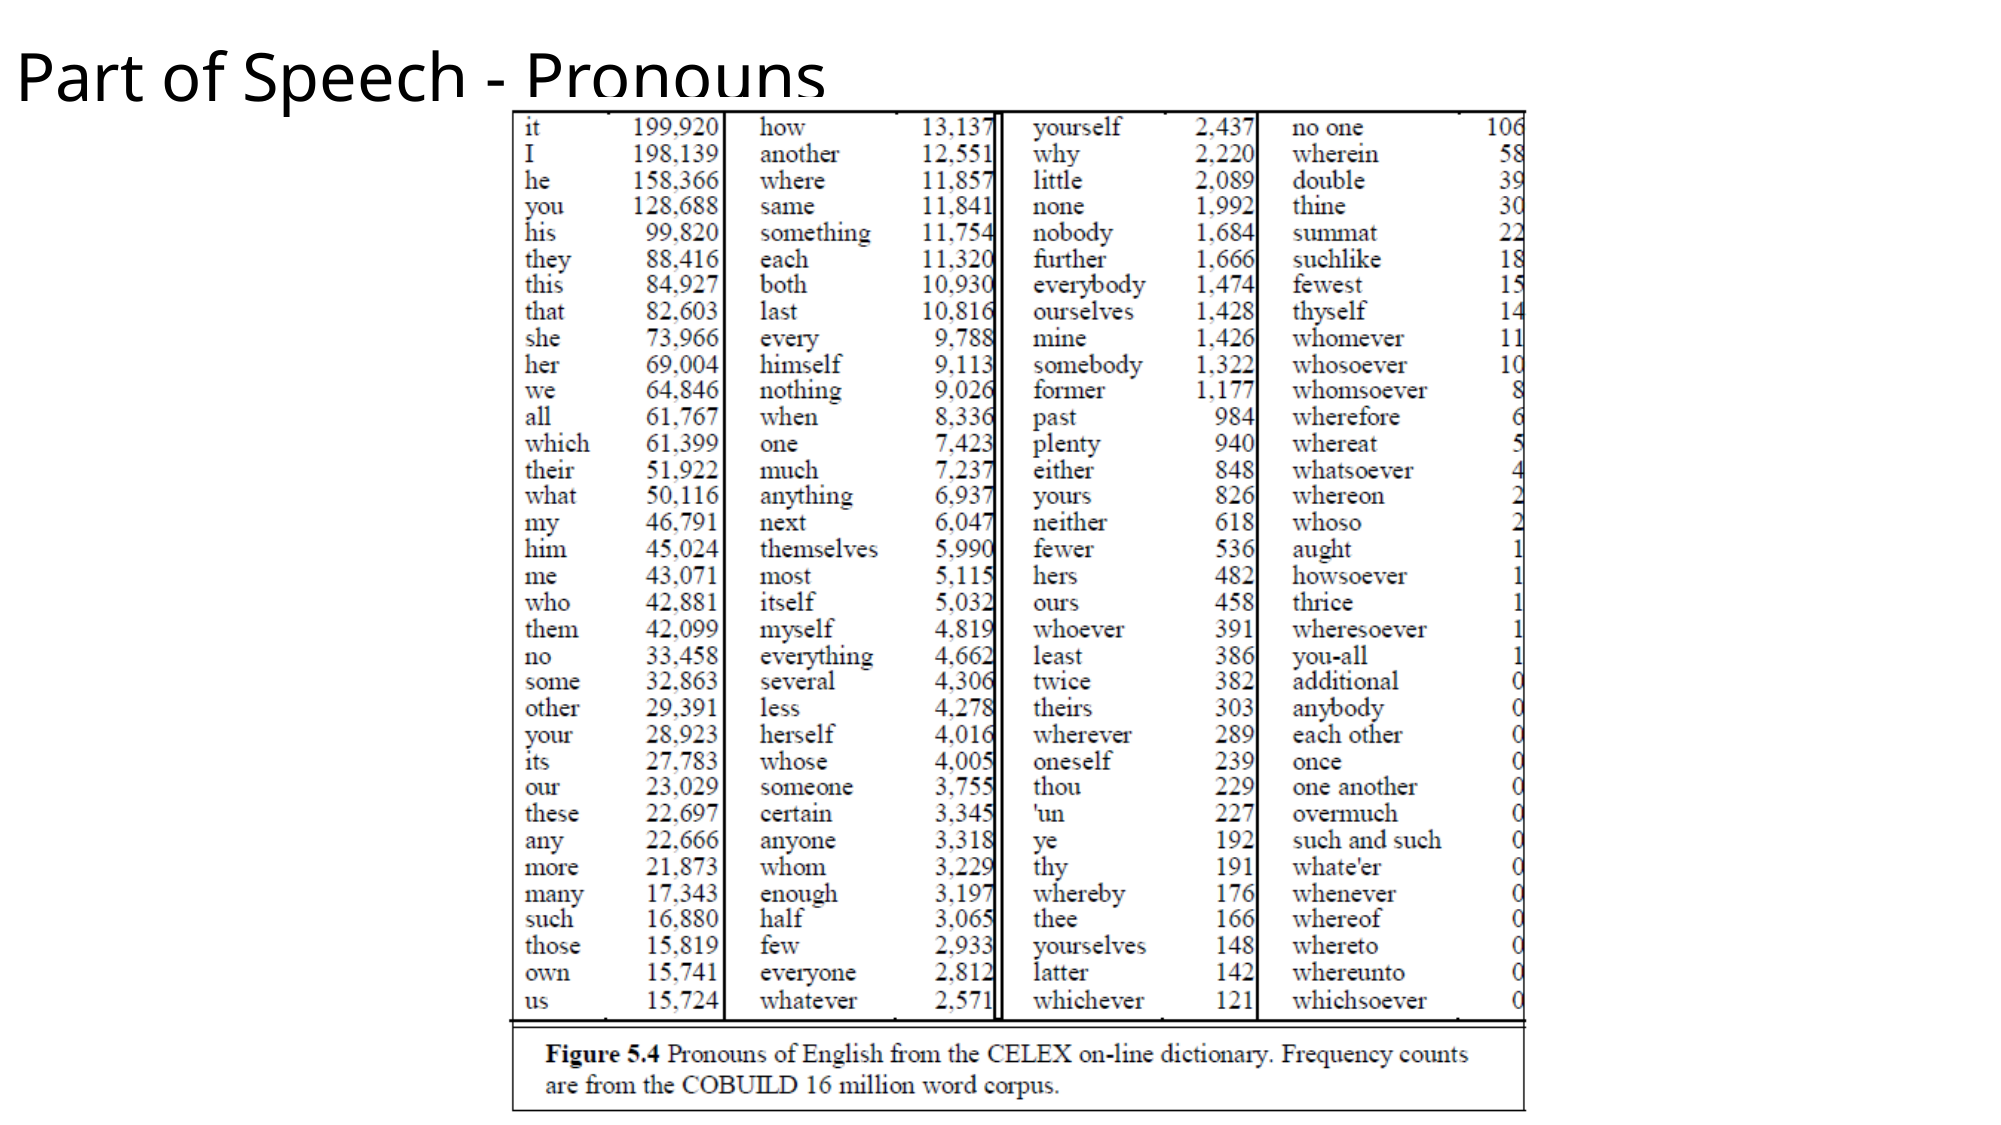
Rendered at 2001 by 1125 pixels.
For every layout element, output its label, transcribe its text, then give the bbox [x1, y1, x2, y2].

picture [449, 97, 1611, 1113]
title Part of Speech - Pronouns [0, 15, 1725, 144]
